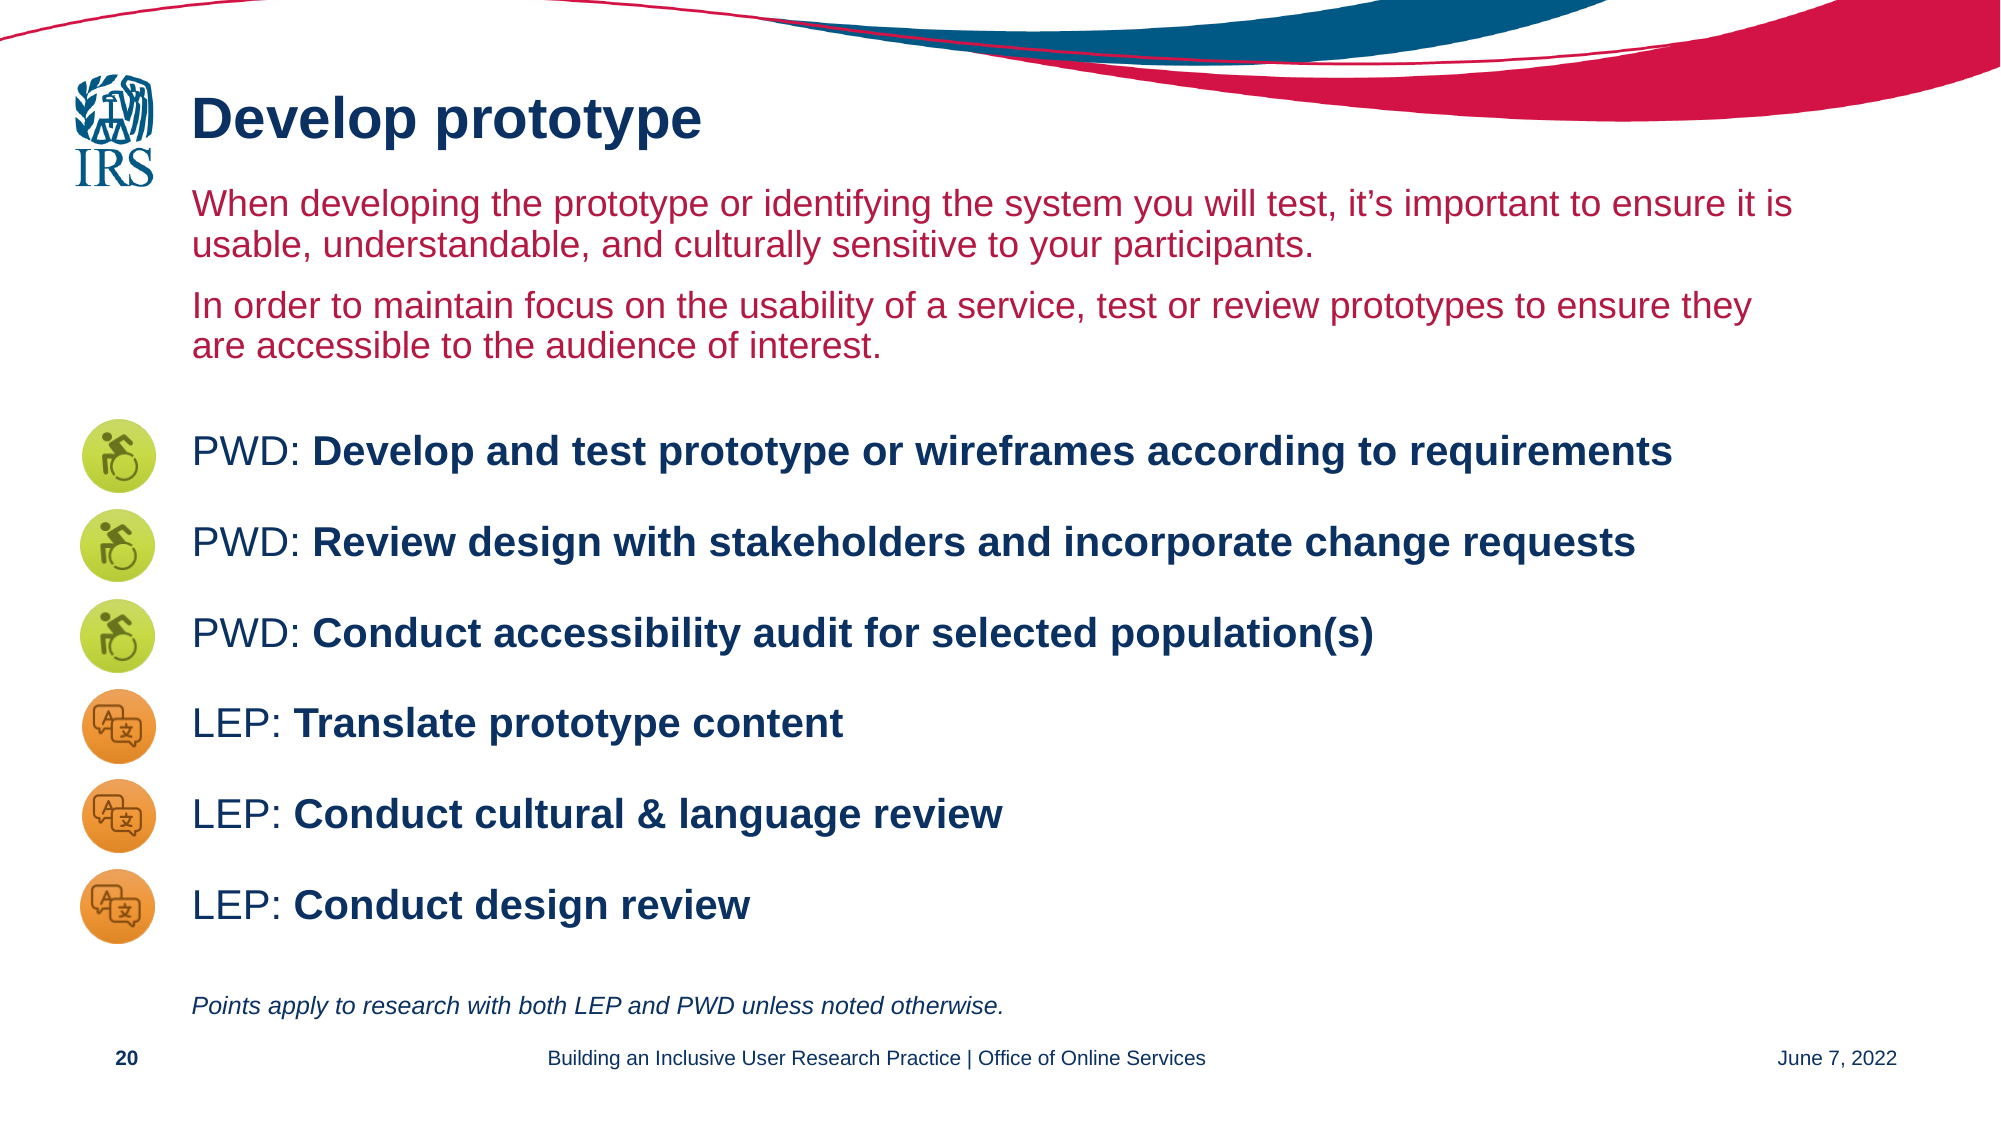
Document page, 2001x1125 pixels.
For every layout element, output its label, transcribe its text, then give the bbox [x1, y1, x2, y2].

text_box When developing the prototype or identifying the system you will test, it’s important to ensure it is usable, understandable, and culturally sensitive to your participants. In order to maintain focus on the usability of a service, test or review prototypes to ensure they are accessible to the audience of interest. [176, 176, 1824, 372]
list PWD: Develop and test prototype or wireframes according to requirements PWD: Review design with stakeholders and incorporate change requests PWD: Conduct accessibility audit for selected population(s) LEP: Translate prototype content LEP: Conduct cultural & language review LEP: Conduct design review [176, 422, 1822, 1002]
title Develop prototype [176, 63, 1565, 176]
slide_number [1463, 1027, 1913, 1088]
slide_number 20 [76, 1027, 177, 1088]
text_box Points apply to research with both LEP and PWD unless noted otherwise. [176, 982, 1070, 1027]
footer Building an Inclusive User Research Practice | Office of Online Services [532, 1027, 1333, 1088]
picture [0, 0, 2001, 1125]
